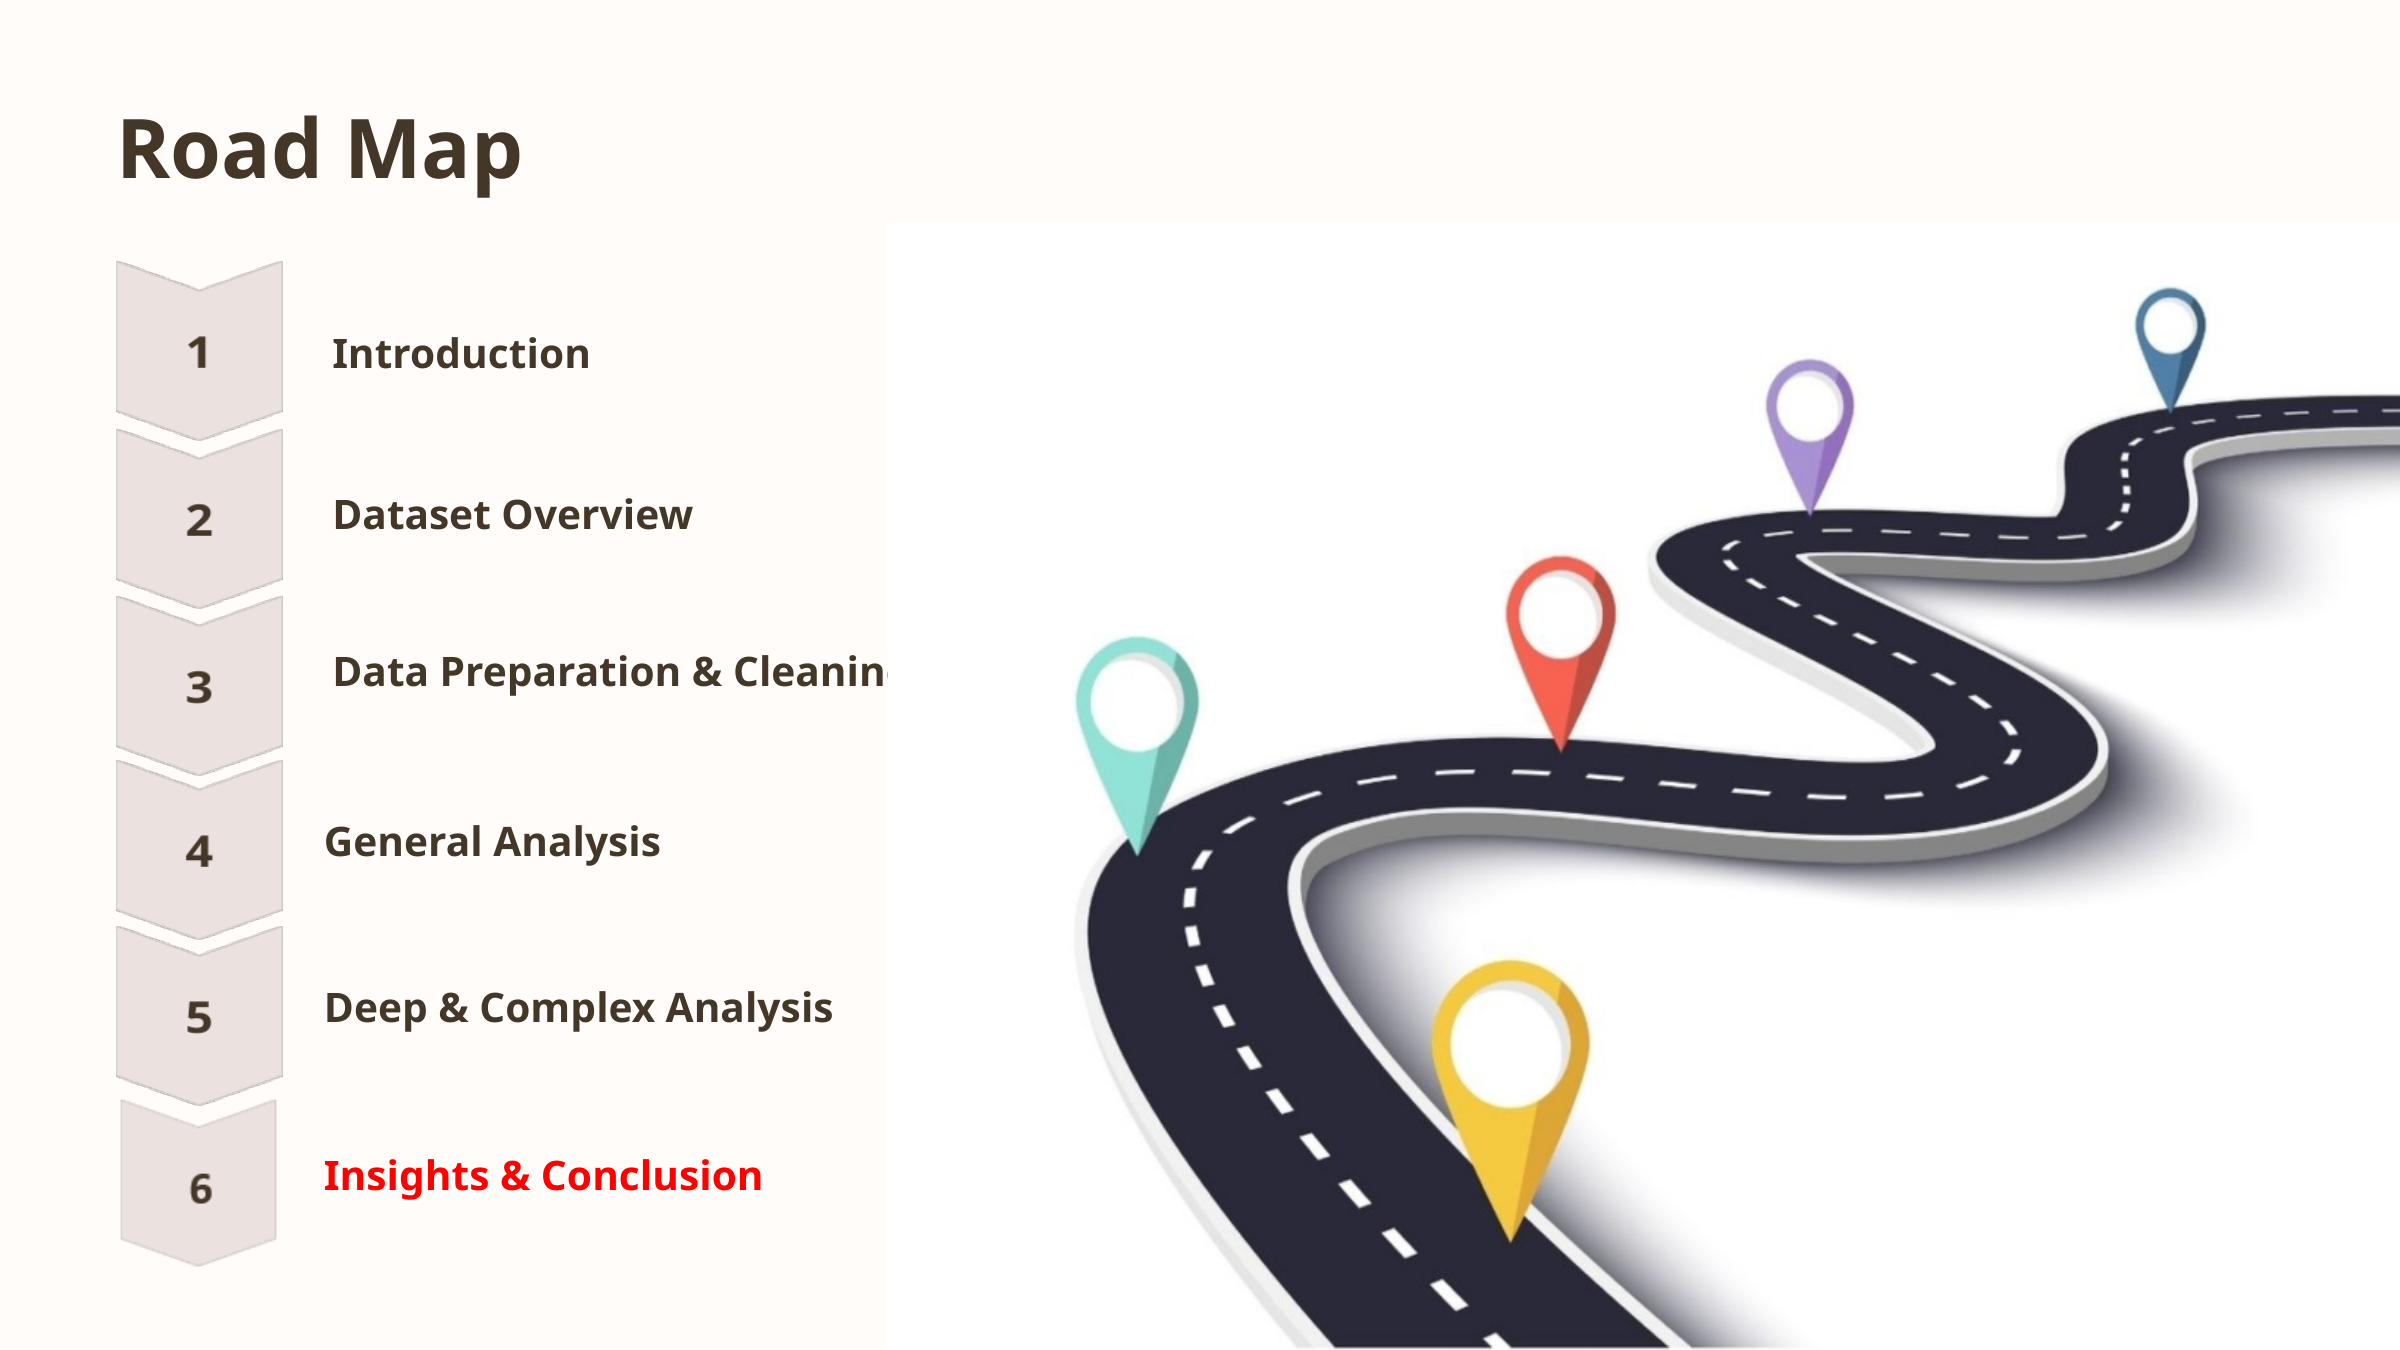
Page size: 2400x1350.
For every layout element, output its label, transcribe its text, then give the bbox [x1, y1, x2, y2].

text_box Road Map [116, 91, 948, 196]
text_box General Analysis [324, 813, 740, 866]
text_box Insights & Conclusion [324, 1147, 740, 1200]
picture [102, 261, 297, 1273]
text_box Data Preparation & Cleaning [332, 643, 748, 696]
text_box Introduction [332, 325, 748, 378]
picture [887, 221, 2400, 1350]
text_box Deep & Complex Analysis [324, 979, 740, 1032]
text_box Dataset Overview [332, 486, 748, 539]
